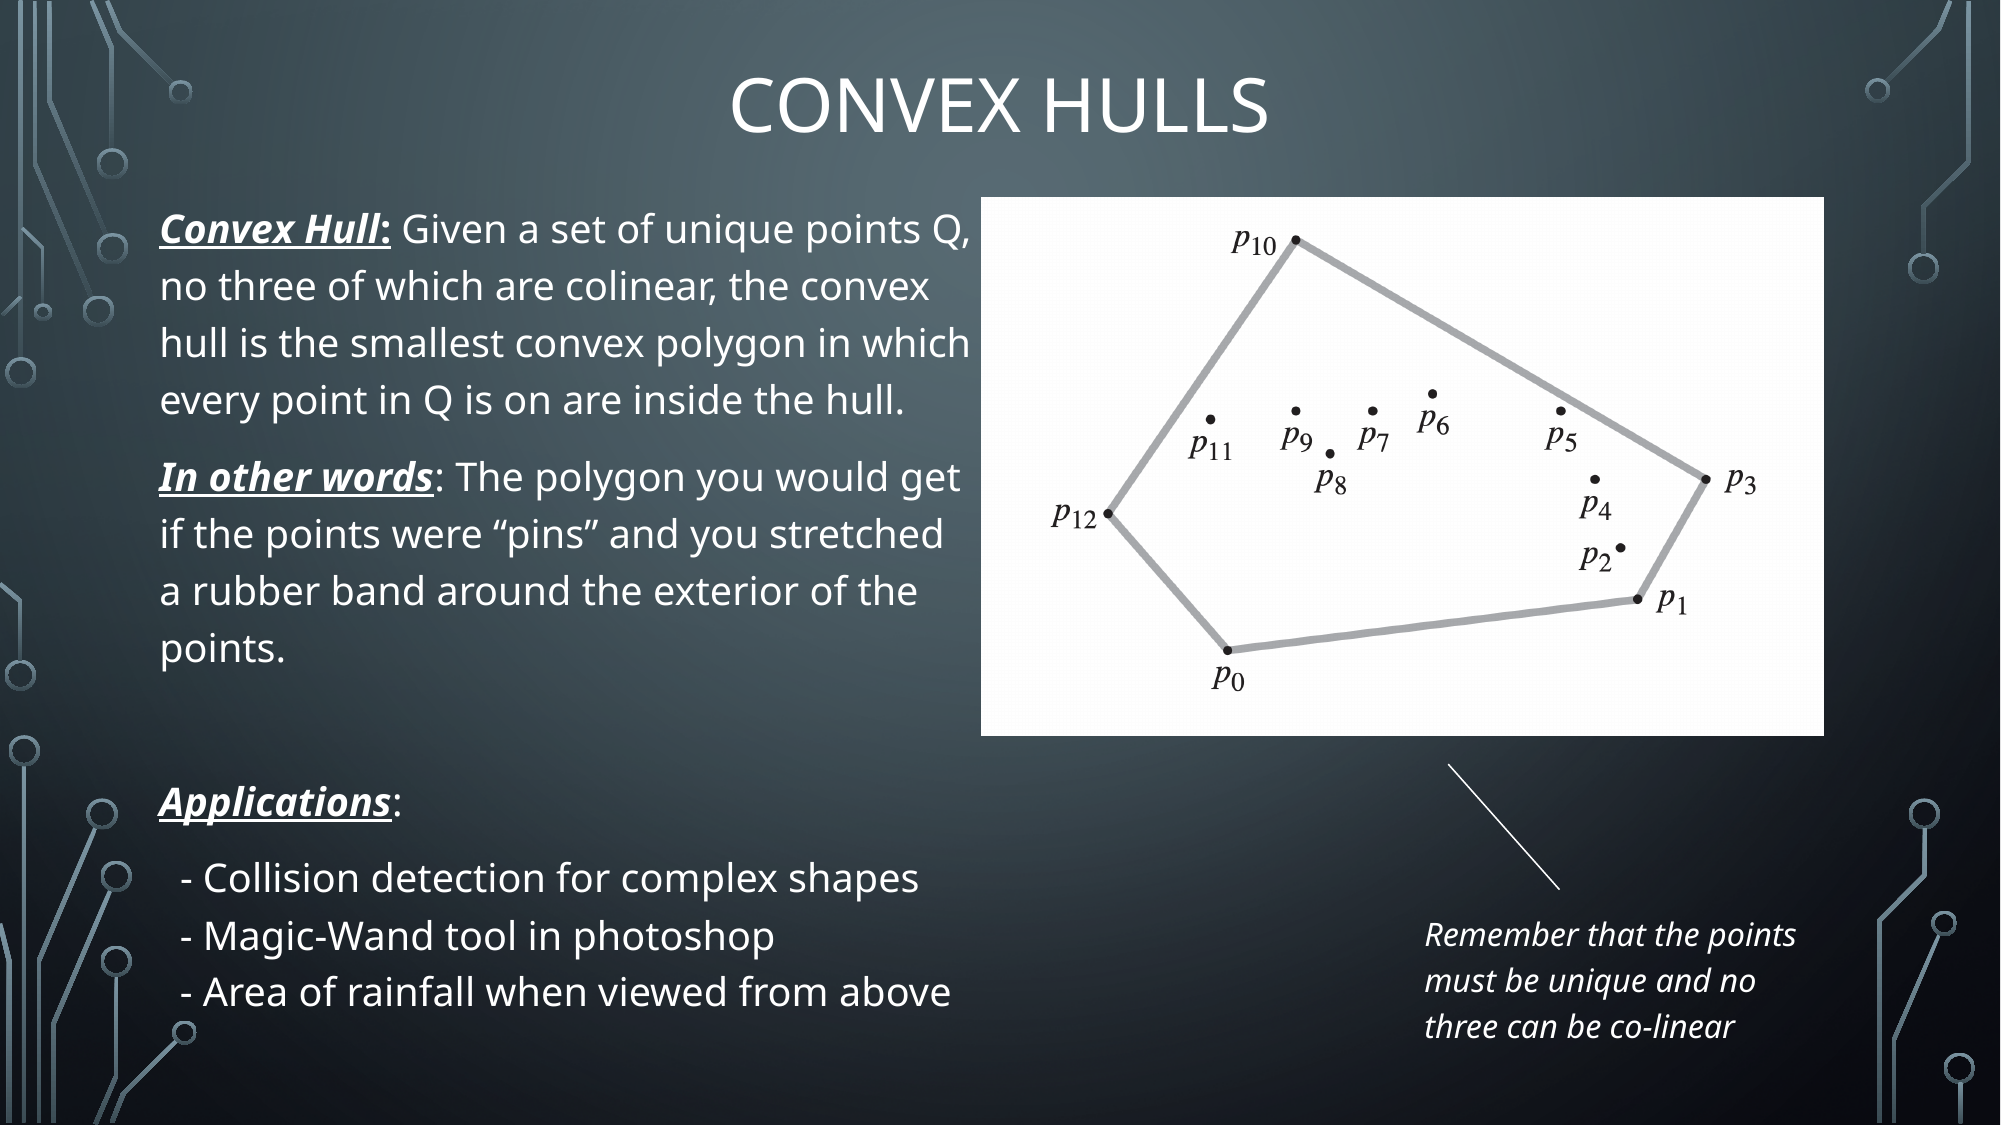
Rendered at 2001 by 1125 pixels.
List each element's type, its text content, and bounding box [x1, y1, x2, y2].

text_box Remember that the points must be unique and no three can be co-linear [1409, 898, 1813, 1094]
picture [981, 197, 1824, 736]
text_box Convex Hull: Given a set of unique points Q, no three of which are colinear, the convex hull is the smallest convex polygon in which every point in Q is on are inside the hull. In other words: The polygon you would get if the points were “pins” and you stretched a rubber band around the exterior of the points. Applications: - Collision detection for complex shapes - Magic-Wand tool in photoshop - Area of rainfall when viewed from above [144, 186, 992, 1074]
title Convex Hulls [187, 37, 1813, 179]
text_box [1448, 763, 1560, 890]
